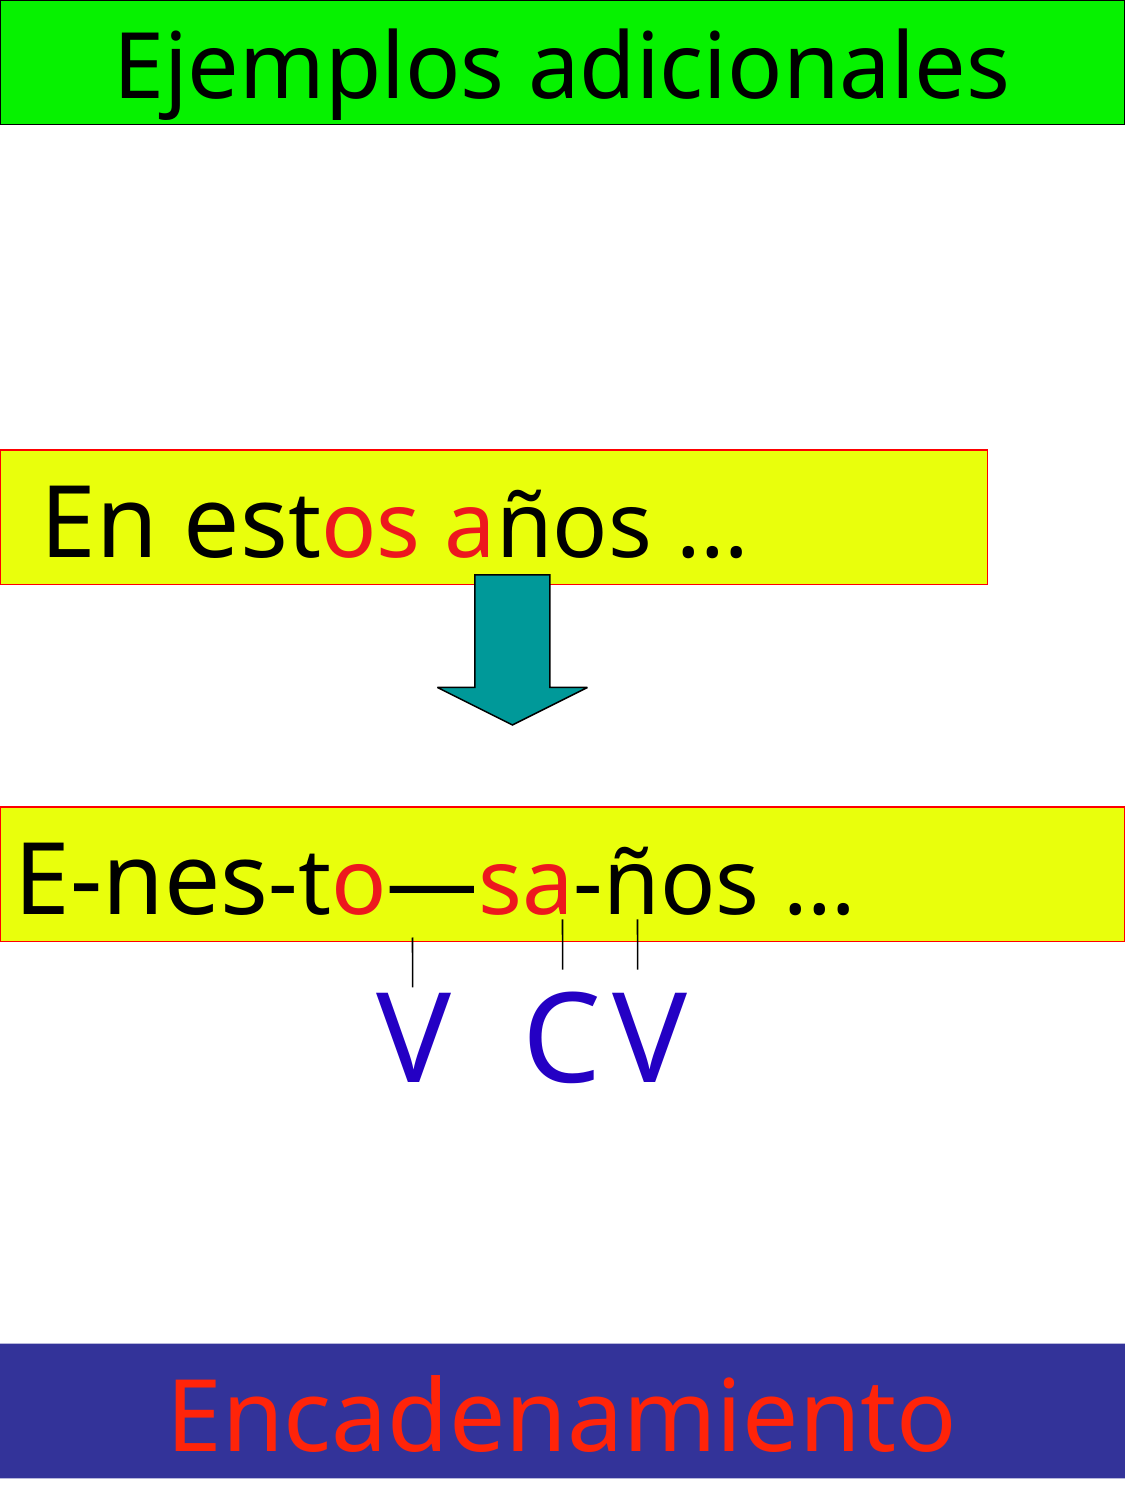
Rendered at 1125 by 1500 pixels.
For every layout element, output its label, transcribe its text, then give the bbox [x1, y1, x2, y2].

text_box Ejemplos adicionales [0, 0, 1125, 125]
text_box V [362, 949, 467, 1115]
text_box En estos años … [0, 450, 988, 585]
text_box E-nes-to—sa-ños … [0, 807, 1125, 942]
text_box Encadenamiento [0, 1343, 1125, 1479]
text_box V [617, 949, 702, 1115]
text_box [437, 574, 588, 725]
text_box C [507, 949, 617, 1115]
